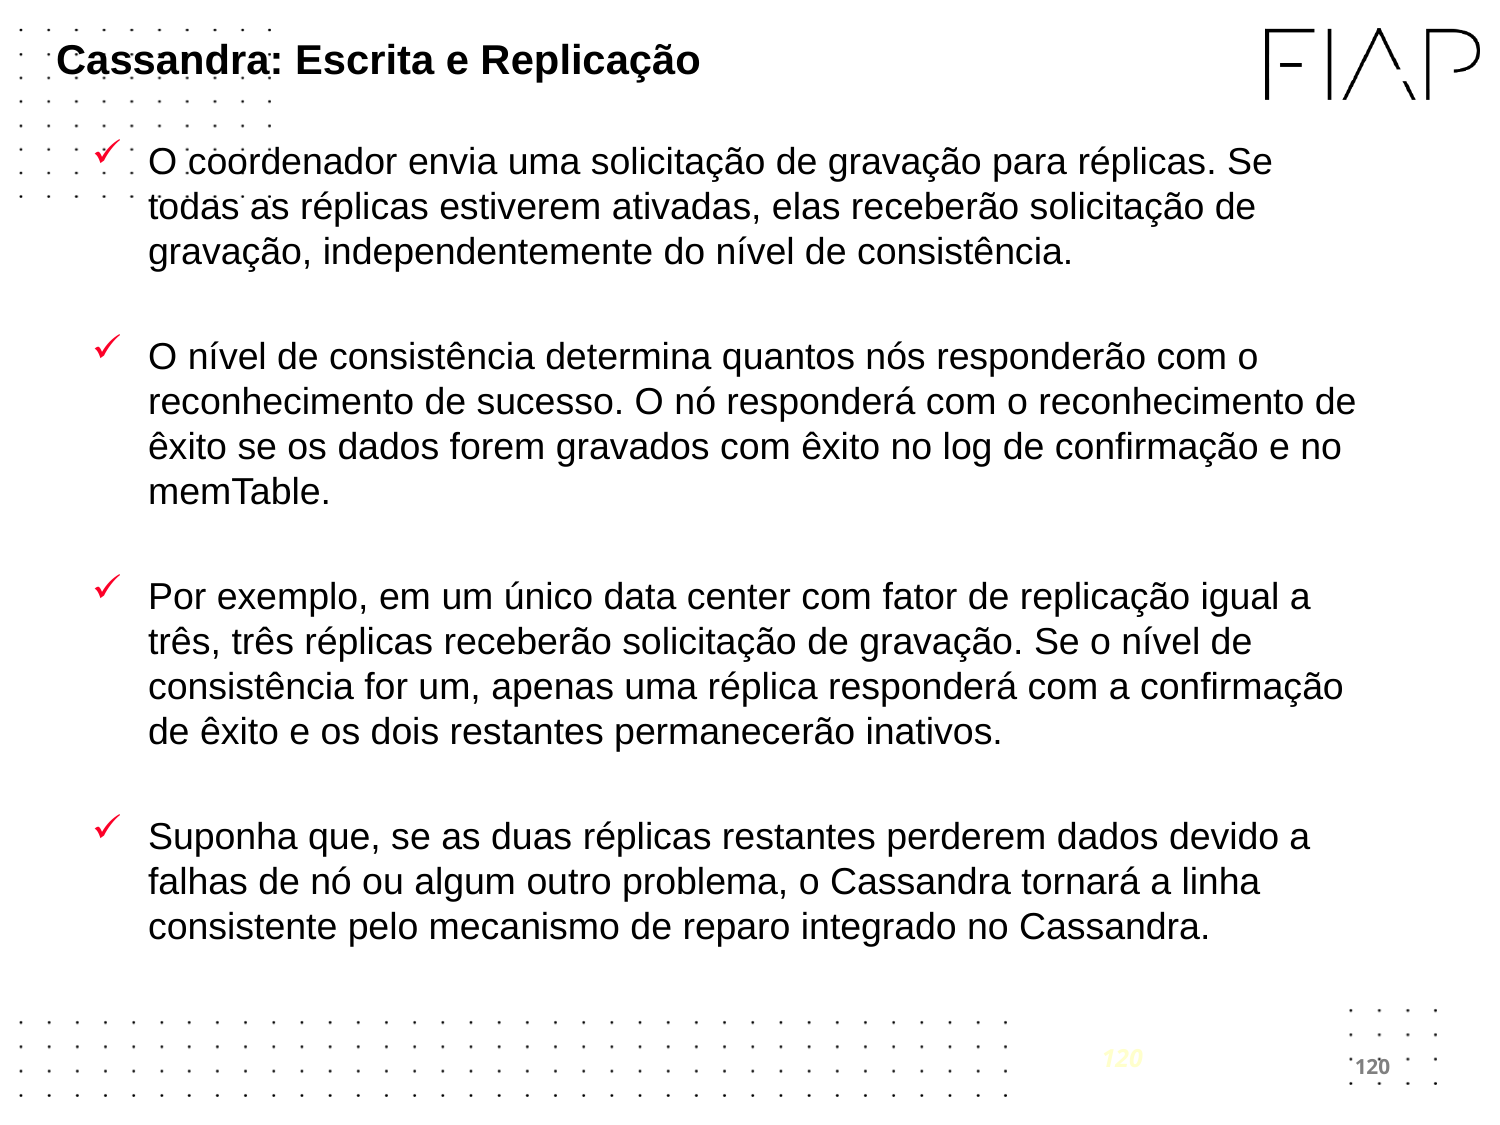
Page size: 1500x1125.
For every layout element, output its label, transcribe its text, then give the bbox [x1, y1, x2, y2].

picture [1265, 28, 1480, 100]
picture [1344, 1007, 1437, 1085]
picture [19, 28, 271, 198]
picture [19, 1019, 1007, 1097]
title Cassandra: Escrita e Replicação [41, 30, 1191, 106]
text_box O coordenador envia uma solicitação de gravação para réplicas. Se todas as réplicas estiverem ativadas, elas receberão solicitação de gravação, independentemente do nível de consistência. O nível de consistência determina quantos nós responderão com o reconhecimento de sucesso. O nó responderá com o reconhecimento de êxito se os dados forem gravados com êxito no log de confirmação e no memTable. Por exemplo, em um único data center com fator de replicação igual a três, três réplicas receberão solicitação de gravação. Se o nível de consistência for um, apenas uma réplica responderá com a confirmação de êxito e os dois restantes permanecerão inativos. Suponha que, se as duas réplicas restantes perderem dados devido a falhas de nó ou algum outro problema, o Cassandra tornará a linha consistente pelo mecanismo de reparo integrado no Cassandra. [76, 129, 1384, 996]
